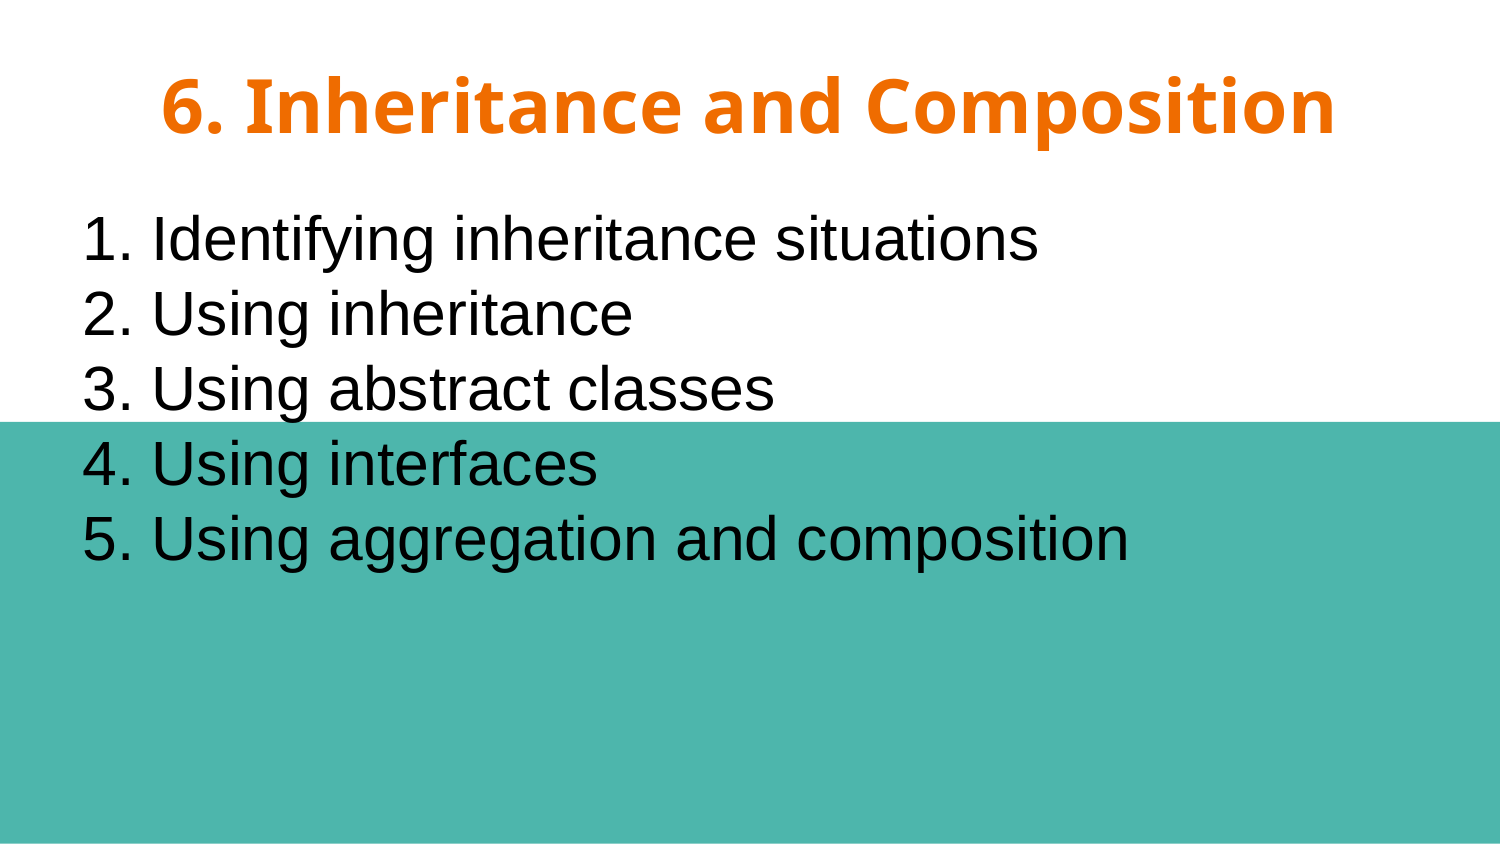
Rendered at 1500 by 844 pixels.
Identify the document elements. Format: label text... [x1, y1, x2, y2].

title 6. Inheritance and Composition [46, 26, 1453, 181]
text_box Identifying inheritance situations Using inheritance Using abstract classes Using interfaces Using aggregation and composition [61, 157, 1439, 614]
